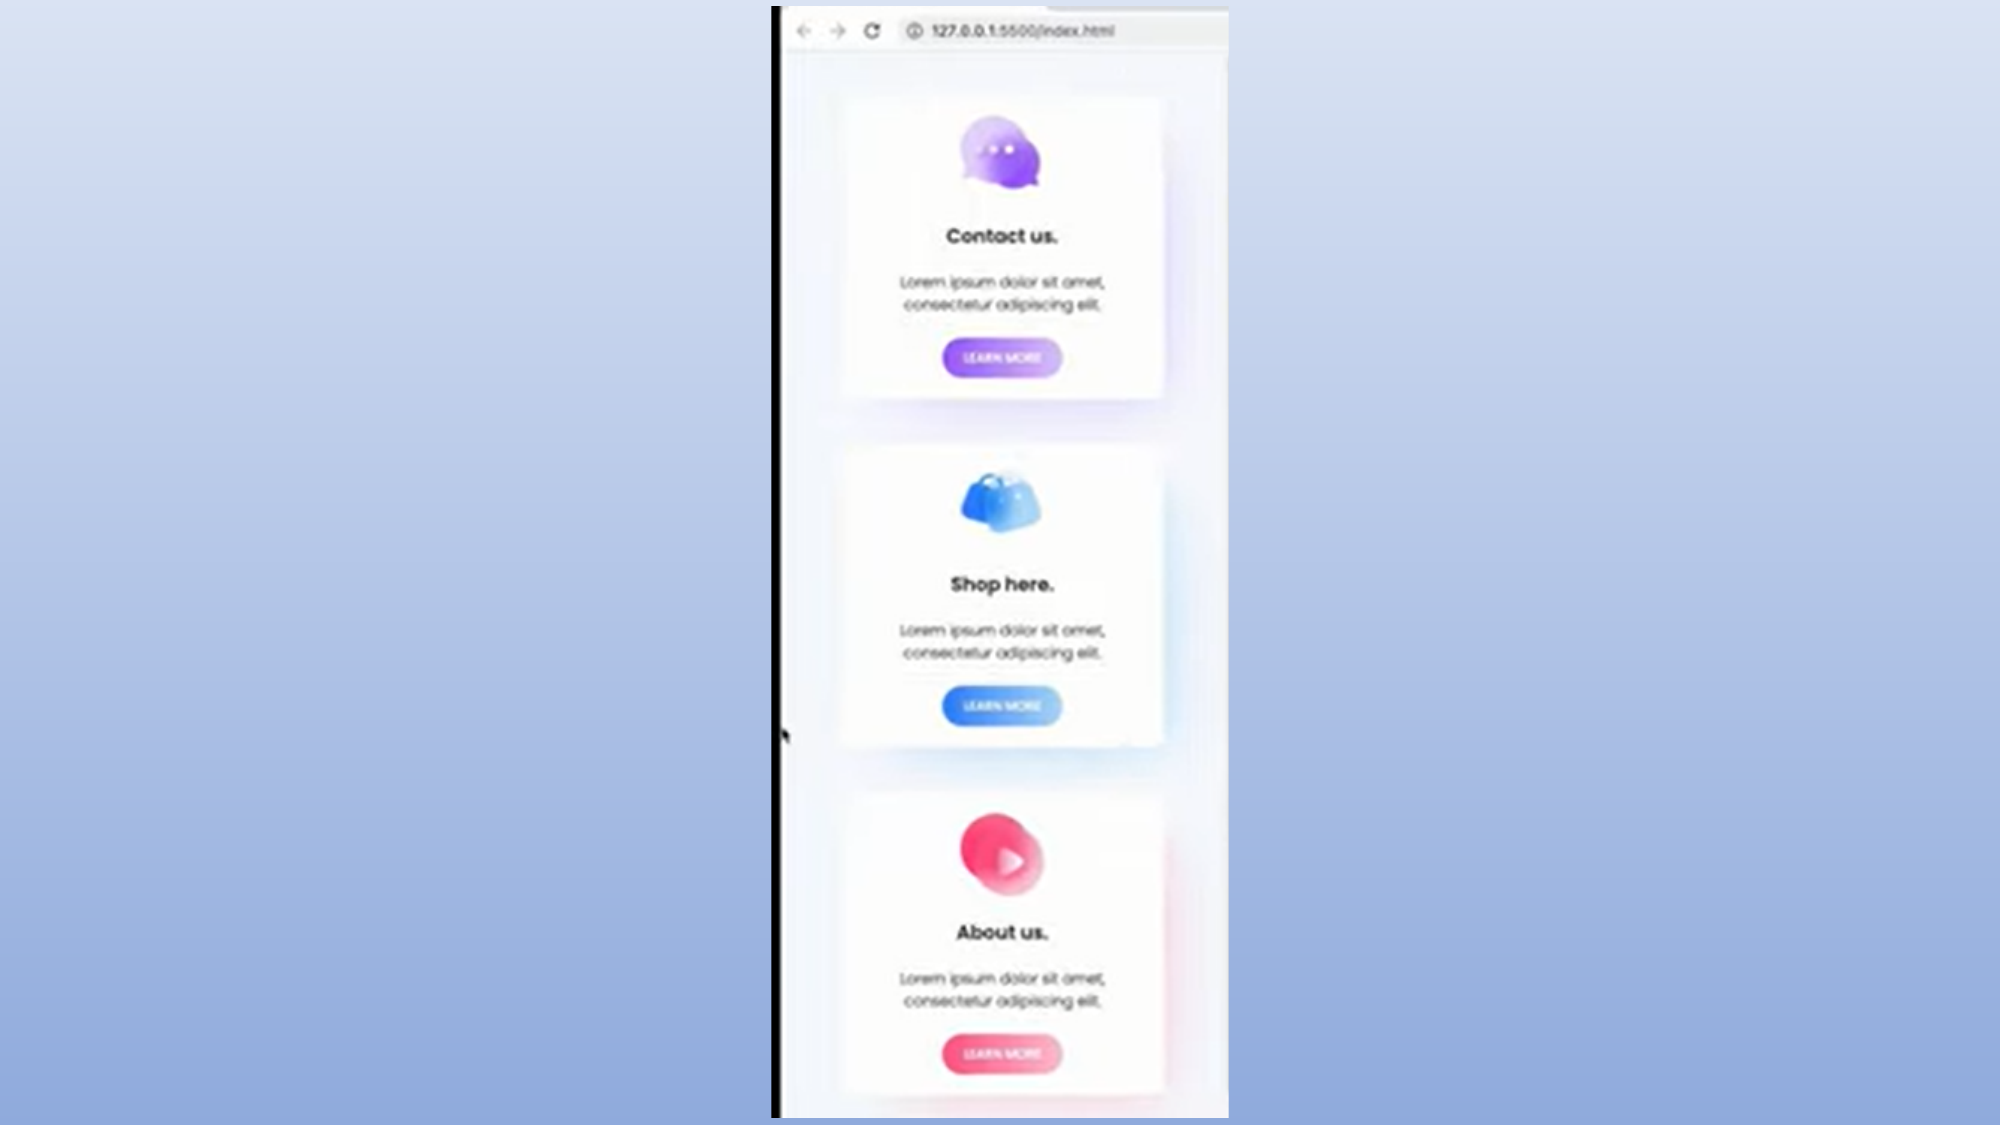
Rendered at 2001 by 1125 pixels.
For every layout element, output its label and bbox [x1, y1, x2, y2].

list [771, 6, 1229, 1118]
